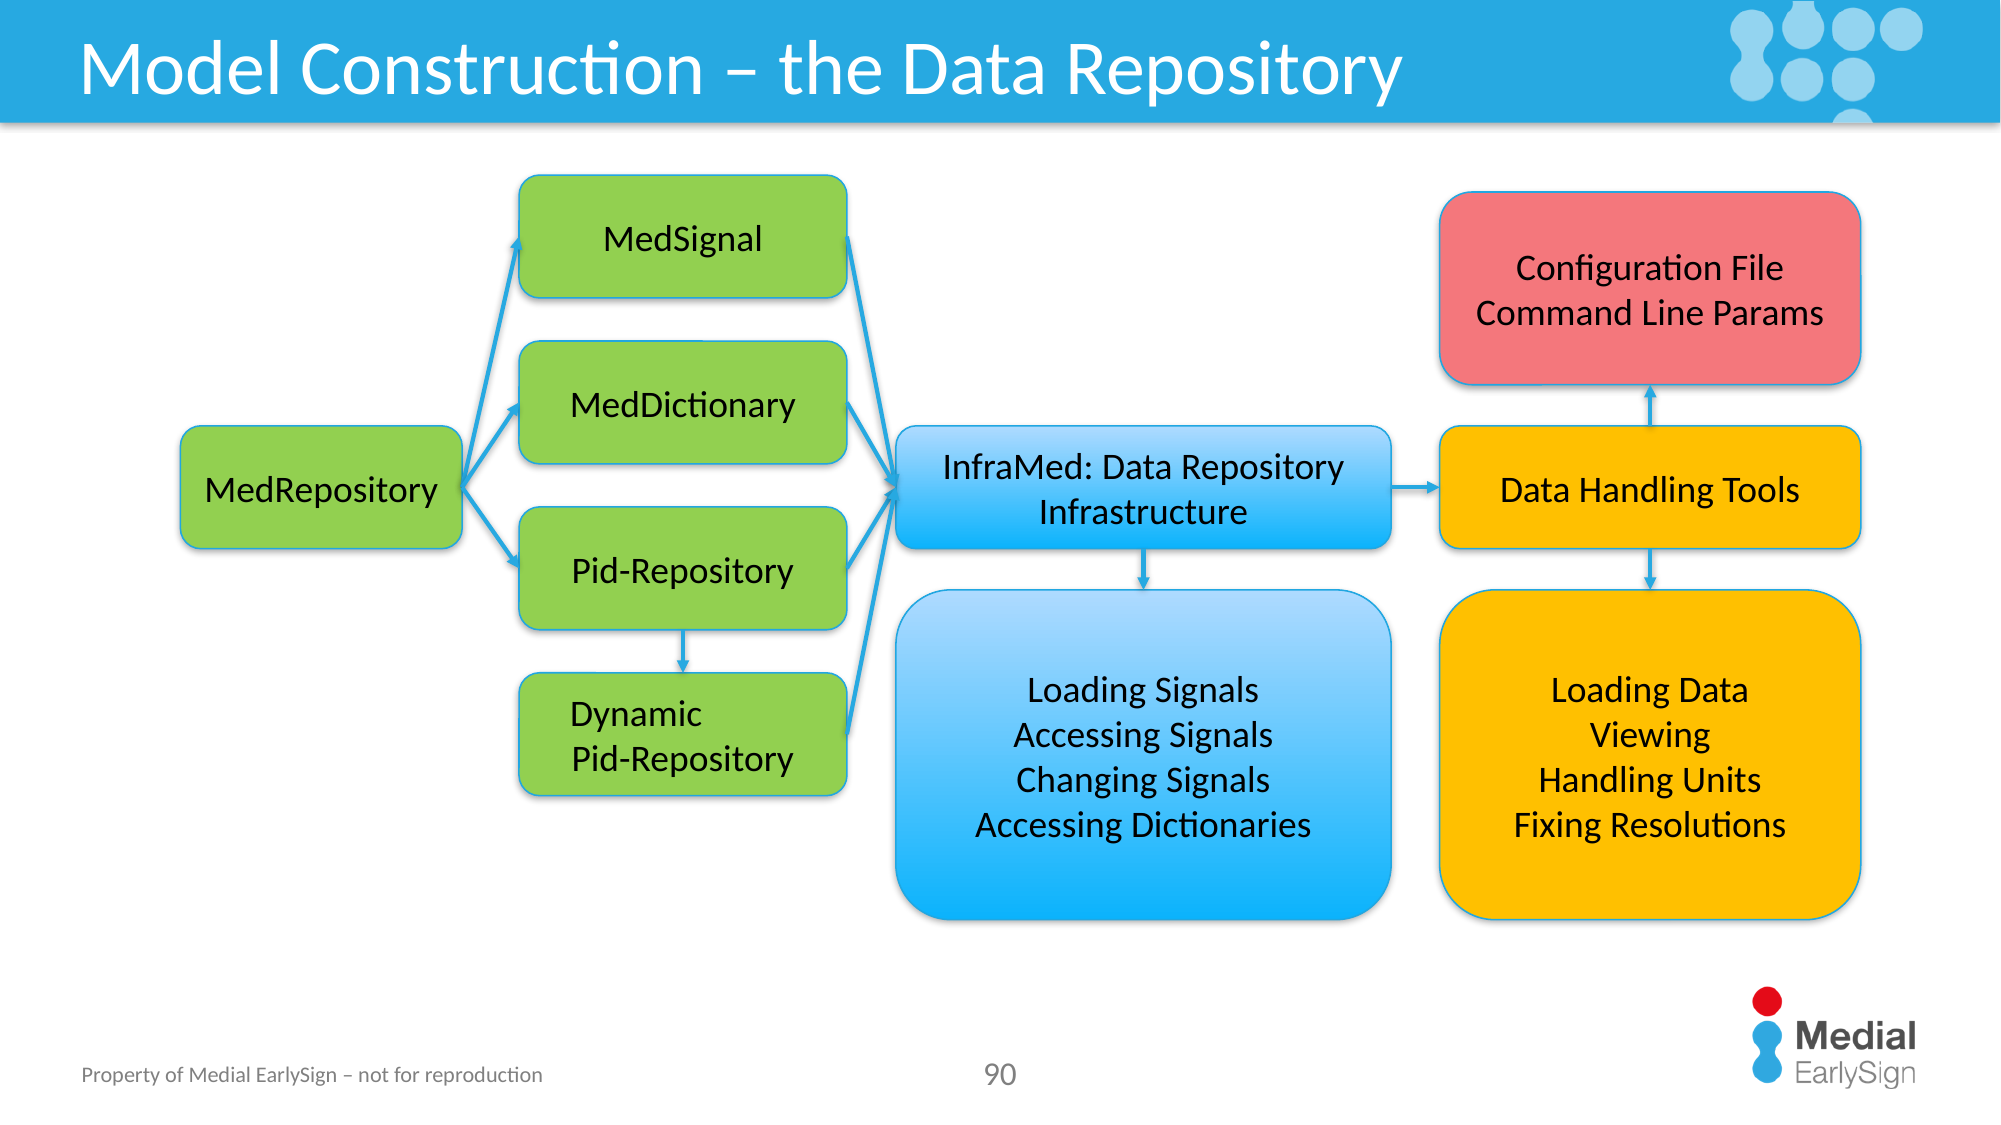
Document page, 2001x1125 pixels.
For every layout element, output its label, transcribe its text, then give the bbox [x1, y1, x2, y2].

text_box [846, 487, 897, 735]
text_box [846, 402, 897, 485]
title Model Construction – the Data Repository [63, 8, 1729, 119]
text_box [461, 402, 520, 487]
text_box Pid-Repository [518, 506, 841, 631]
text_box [461, 236, 520, 402]
text_box Data Handling Tools [1438, 425, 1862, 550]
picture [1730, 1, 1923, 123]
text_box InfraMed: Data Repository Infrastructure [901, 425, 1392, 550]
text_box Dynamic Pid-Repository [518, 671, 848, 797]
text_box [846, 236, 897, 402]
text_box Loading Signals Accessing Signals Changing Signals Accessing Dictionaries [895, 589, 1392, 921]
text_box MedDictionary [524, 340, 841, 465]
text_box MedRepository [179, 425, 456, 550]
text_box Configuration File Command Line Params [1438, 191, 1862, 386]
picture [1752, 986, 1915, 1089]
text_box Loading Data Viewing Handling Units Fixing Resolutions [1438, 589, 1862, 921]
text_box MedSignal [518, 174, 848, 299]
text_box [461, 487, 520, 569]
